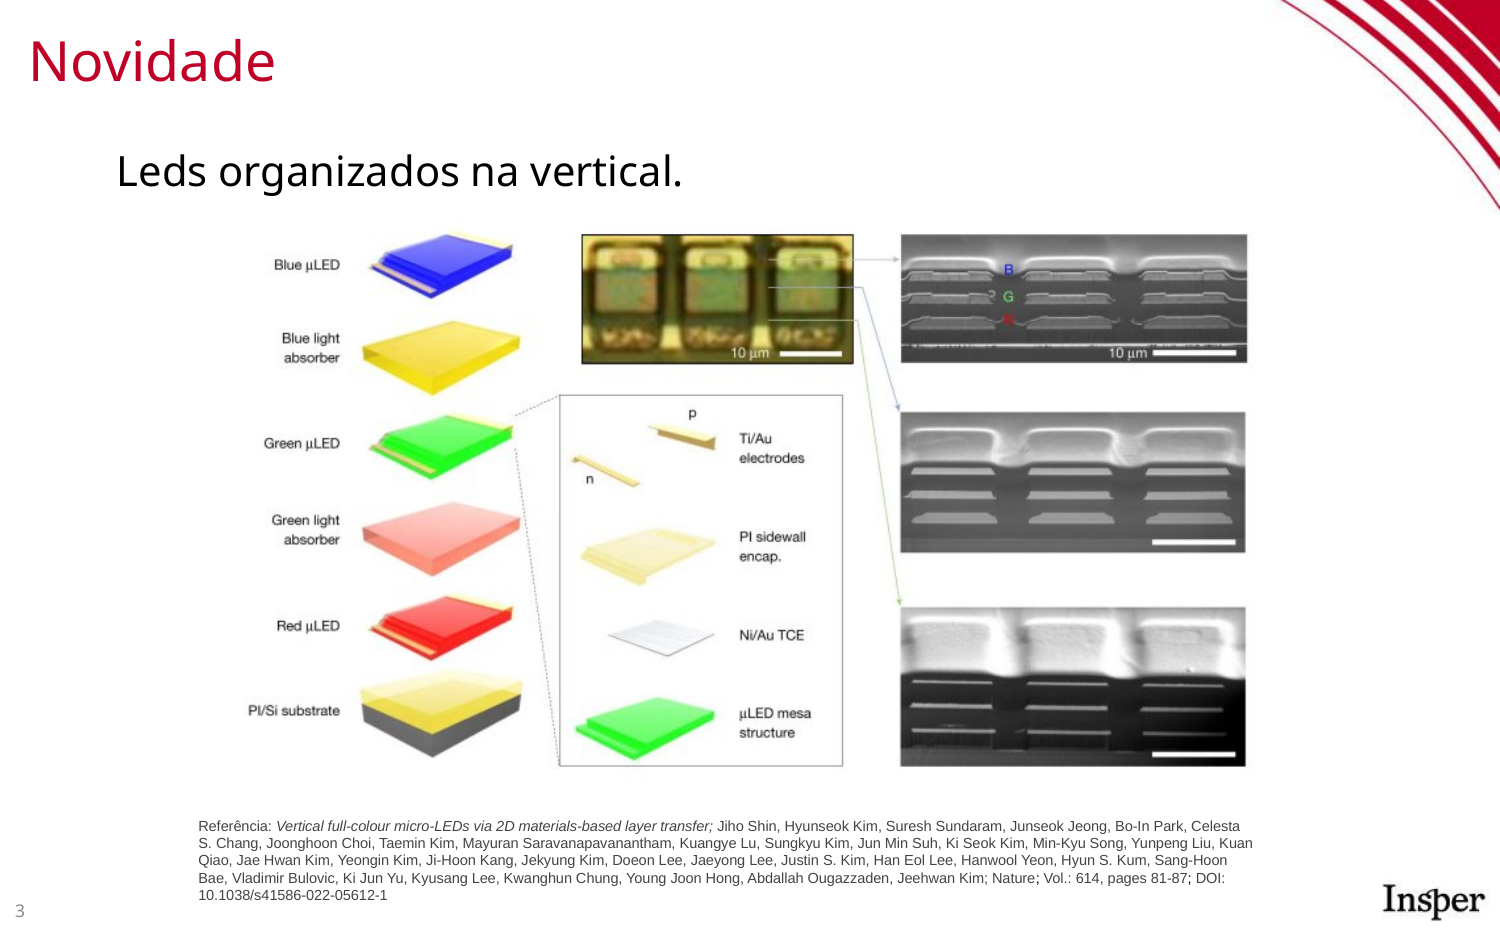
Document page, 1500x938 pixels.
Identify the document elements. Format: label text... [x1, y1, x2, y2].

picture [245, 211, 1255, 780]
list Leds organizados na vertical. [64, 137, 1447, 876]
text_box Referência: Vertical full-colour micro-LEDs via 2D materials-based layer transfer; Jiho Shin, Hyunseok Kim, Suresh Sundaram, Junseok Jeong, Bo-In Park, Celesta S. Chang, Joonghoon Choi, Taemin Kim, Mayuran Saravanapavanantham, Kuangye Lu, Sungkyu Kim, Jun Min Suh, Ki Seok Kim, Min-Kyu Song, Yunpeng Liu, Kuan Qiao, Jae Hwan Kim, Yeongin Kim, Ji-Hoon Kang, Jekyung Kim, Doeon Lee, Jaeyong Lee, Justin S. Kim, Han Eol Lee, Hanwool Yeon, Hyun S. Kum, Sang-Hoon Bae, Vladimir Bulovic, Ki Jun Yu, Kyusang Lee, Kwanghun Chung, Young Joon Hong, Abdallah Ougazzaden, Jeehwan Kim; Nature; Vol.: 614, pages 81-87; DOI: 10.1038/s41586-022-05612-1 [183, 808, 1270, 912]
slide_number 3 [0, 887, 78, 938]
picture [249, 0, 1500, 938]
title Novidade [13, 18, 1397, 104]
